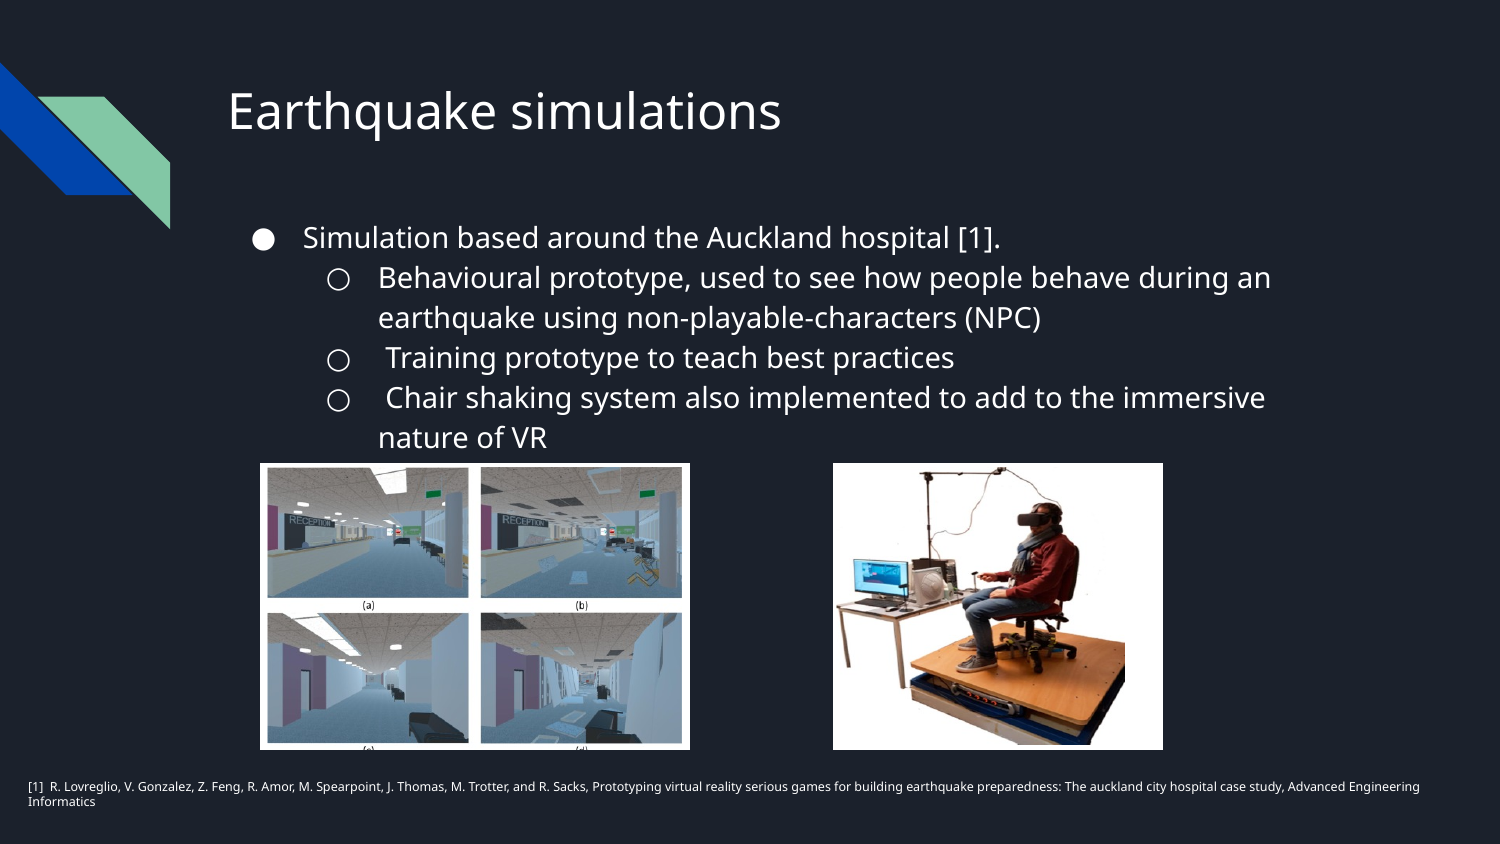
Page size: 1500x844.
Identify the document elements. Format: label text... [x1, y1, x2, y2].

picture [832, 463, 1163, 751]
title Earthquake simulations [212, 64, 1368, 198]
list Simulation based around the Auckland hospital [1]. Behavioural prototype, used to see how people behave during an earthquake using non-playable-characters (NPC) Training prototype to teach best practices Chair shaking system also implemented to add to the immersive nature of VR [212, 198, 1368, 614]
picture [260, 463, 690, 751]
text_box [1] R. Lovreglio, V. Gonzalez, Z. Feng, R. Amor, M. Spearpoint, J. Thomas, M. Trotter, and R. Sacks, Prototyping virtual reality serious games for building earthquake preparedness: The auckland city hospital case study, Advanced Engineering Informatics [13, 763, 1487, 831]
